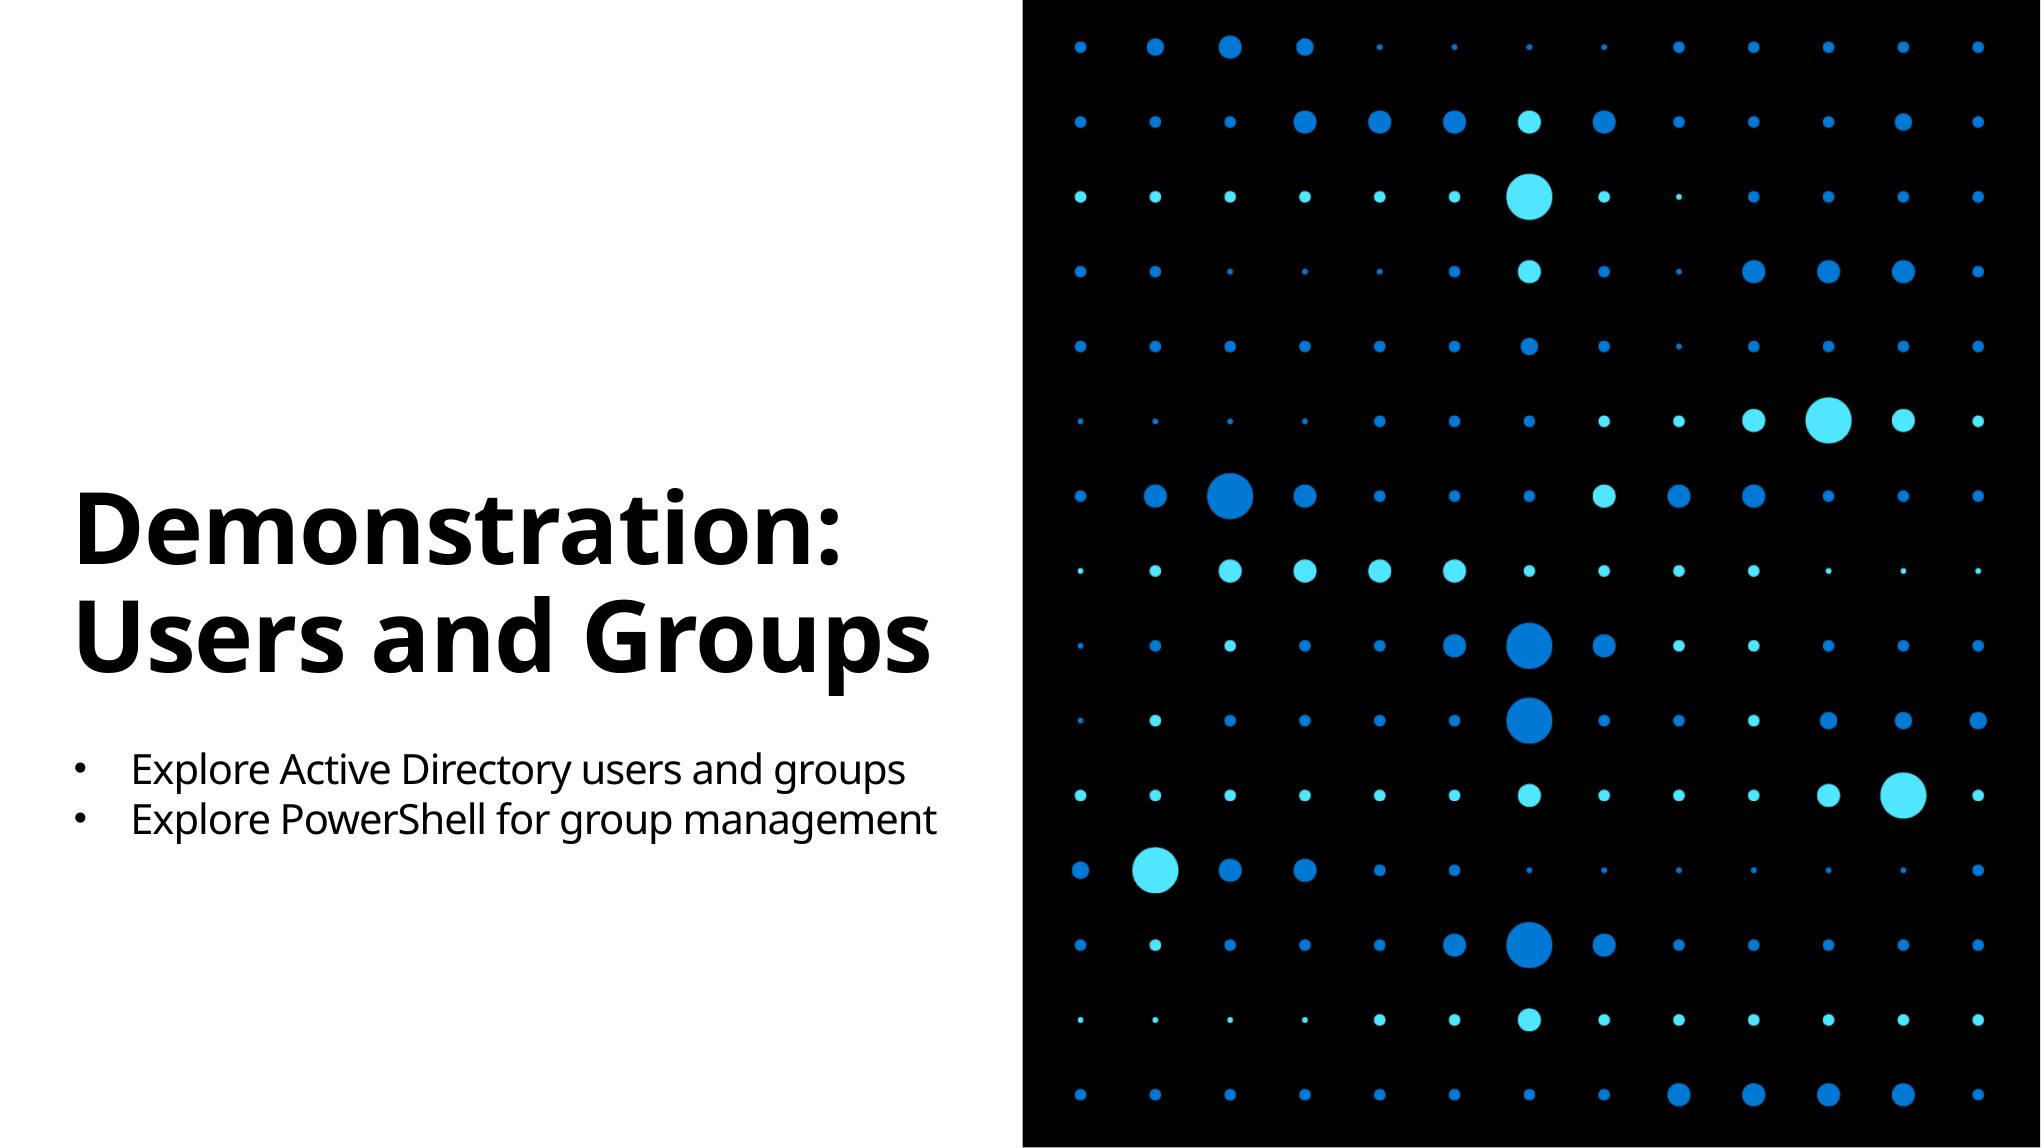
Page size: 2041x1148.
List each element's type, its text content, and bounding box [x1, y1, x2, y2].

picture [1022, 0, 2041, 1148]
title Demonstration: Users and Groups [71, 423, 981, 724]
list Explore Active Directory users and groups Explore PowerShell for group management [74, 727, 980, 860]
